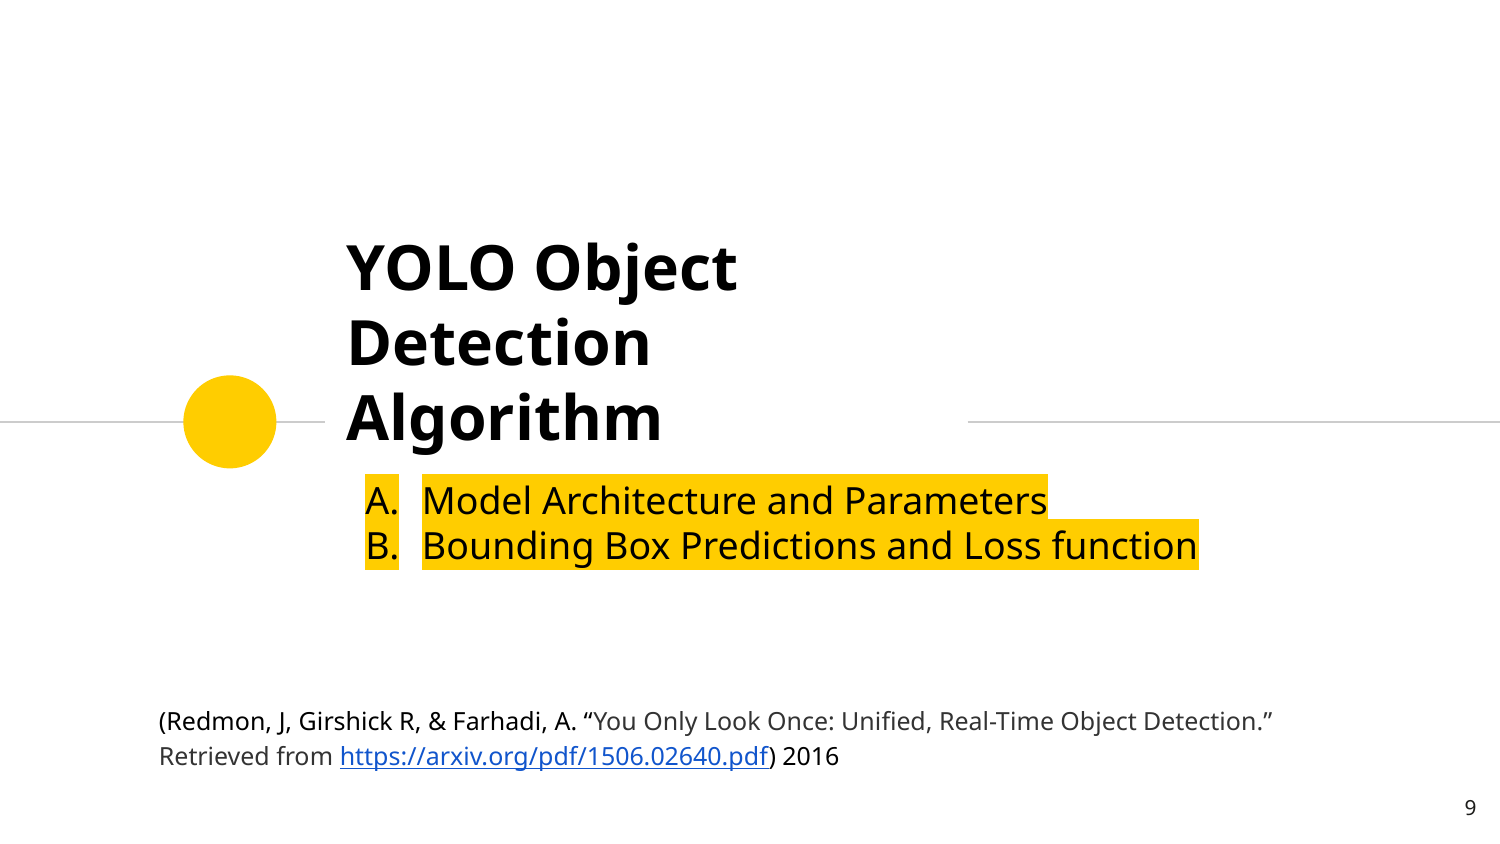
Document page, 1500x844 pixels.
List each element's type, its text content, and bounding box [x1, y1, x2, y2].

subtitle Model Architecture and Parameters Bounding Box Predictions and Loss function [331, 461, 1249, 591]
text_box (Redmon, J, Girshick R, & Farhadi, A. “You Only Look Once: Unified, Real-Time Object Detection.” Retrieved from https://arxiv.org/pdf/1506.02640.pdf) 2016 [68, 686, 1402, 762]
title YOLO Object Detection Algorithm [331, 277, 994, 461]
slide_number ‹#› [1401, 779, 1492, 844]
